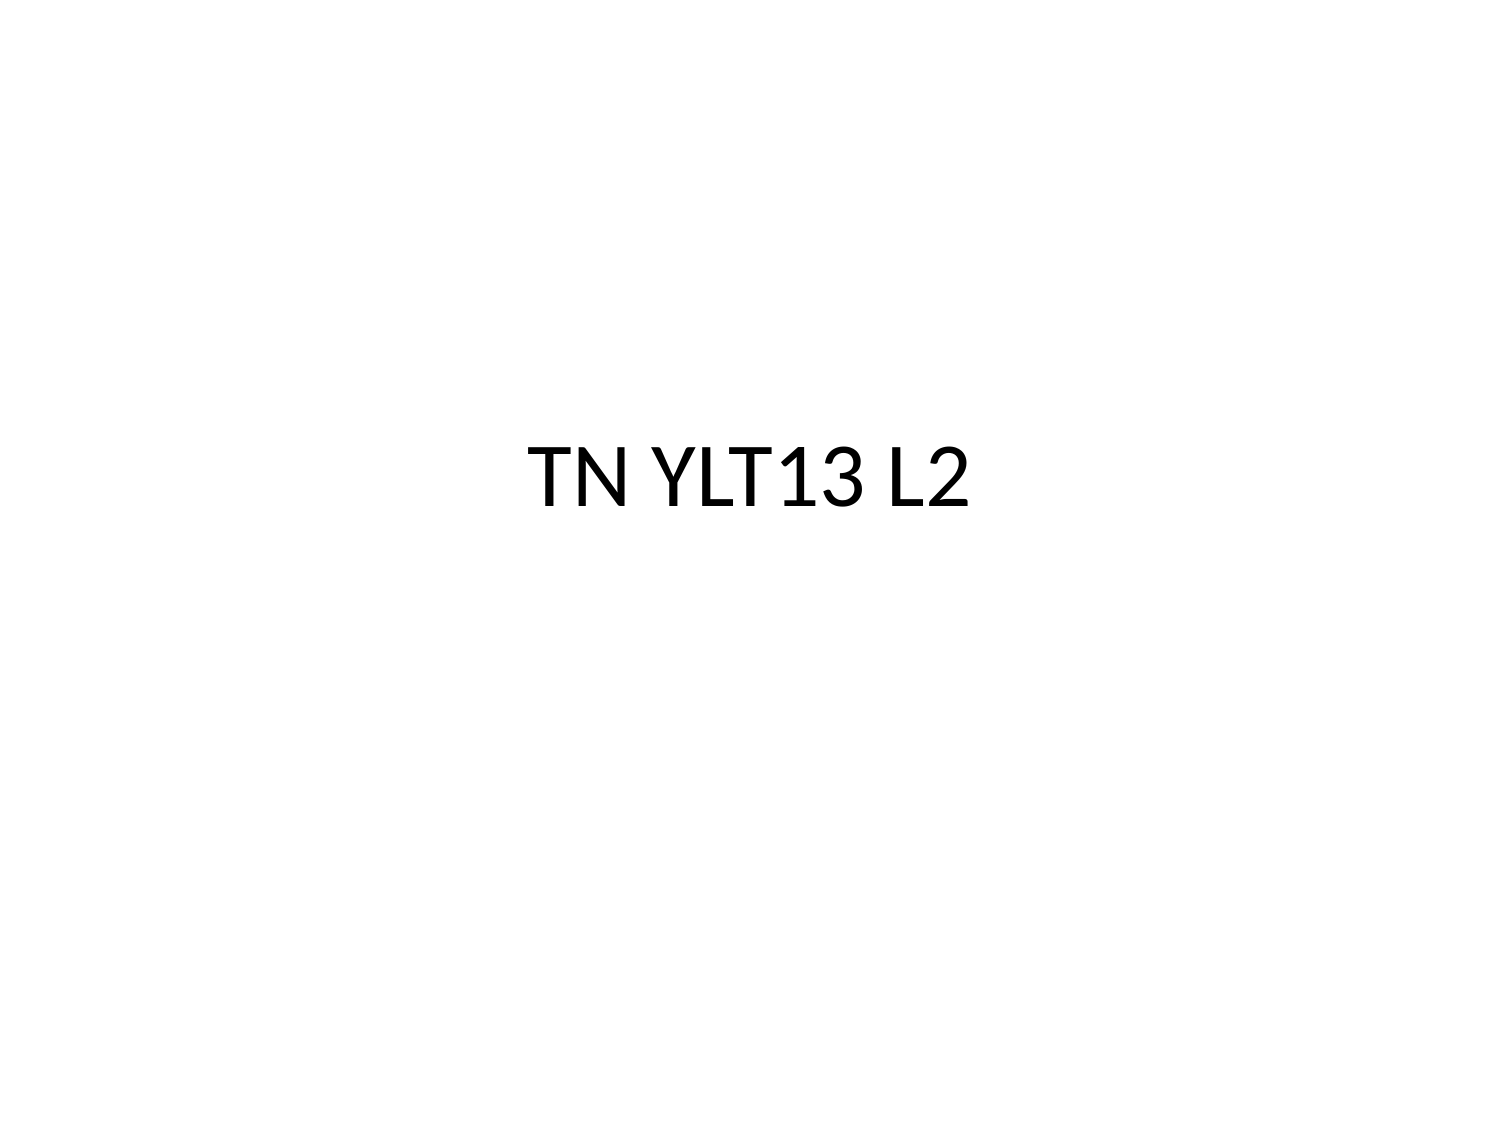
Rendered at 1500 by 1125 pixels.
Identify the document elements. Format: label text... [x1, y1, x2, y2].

title TN YLT13 L2 [112, 349, 1388, 591]
